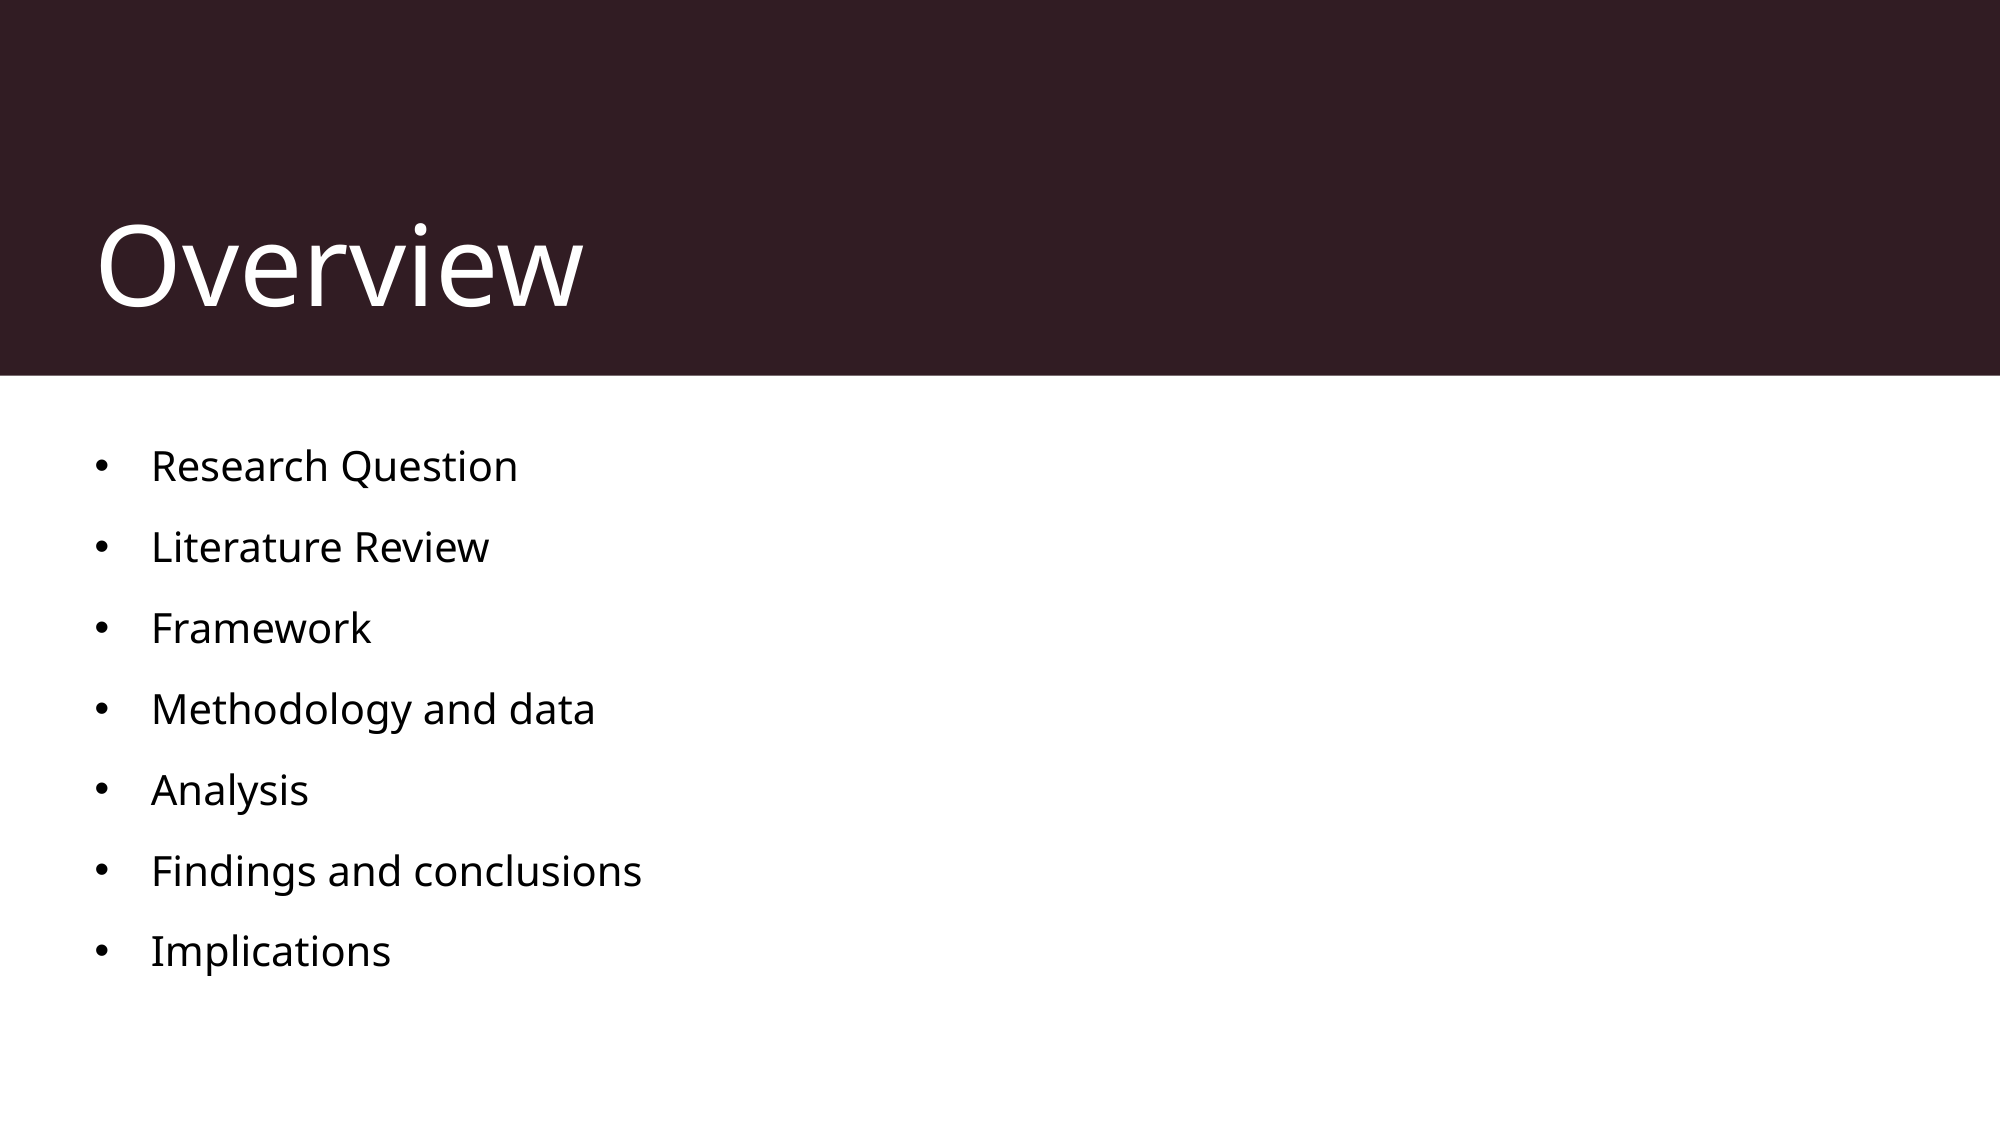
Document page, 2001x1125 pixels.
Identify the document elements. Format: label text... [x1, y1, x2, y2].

list Research Question Literature Review Framework Methodology and data Analysis Findings and conclusions Implications [79, 422, 1863, 1014]
title Overview [79, 59, 1863, 337]
